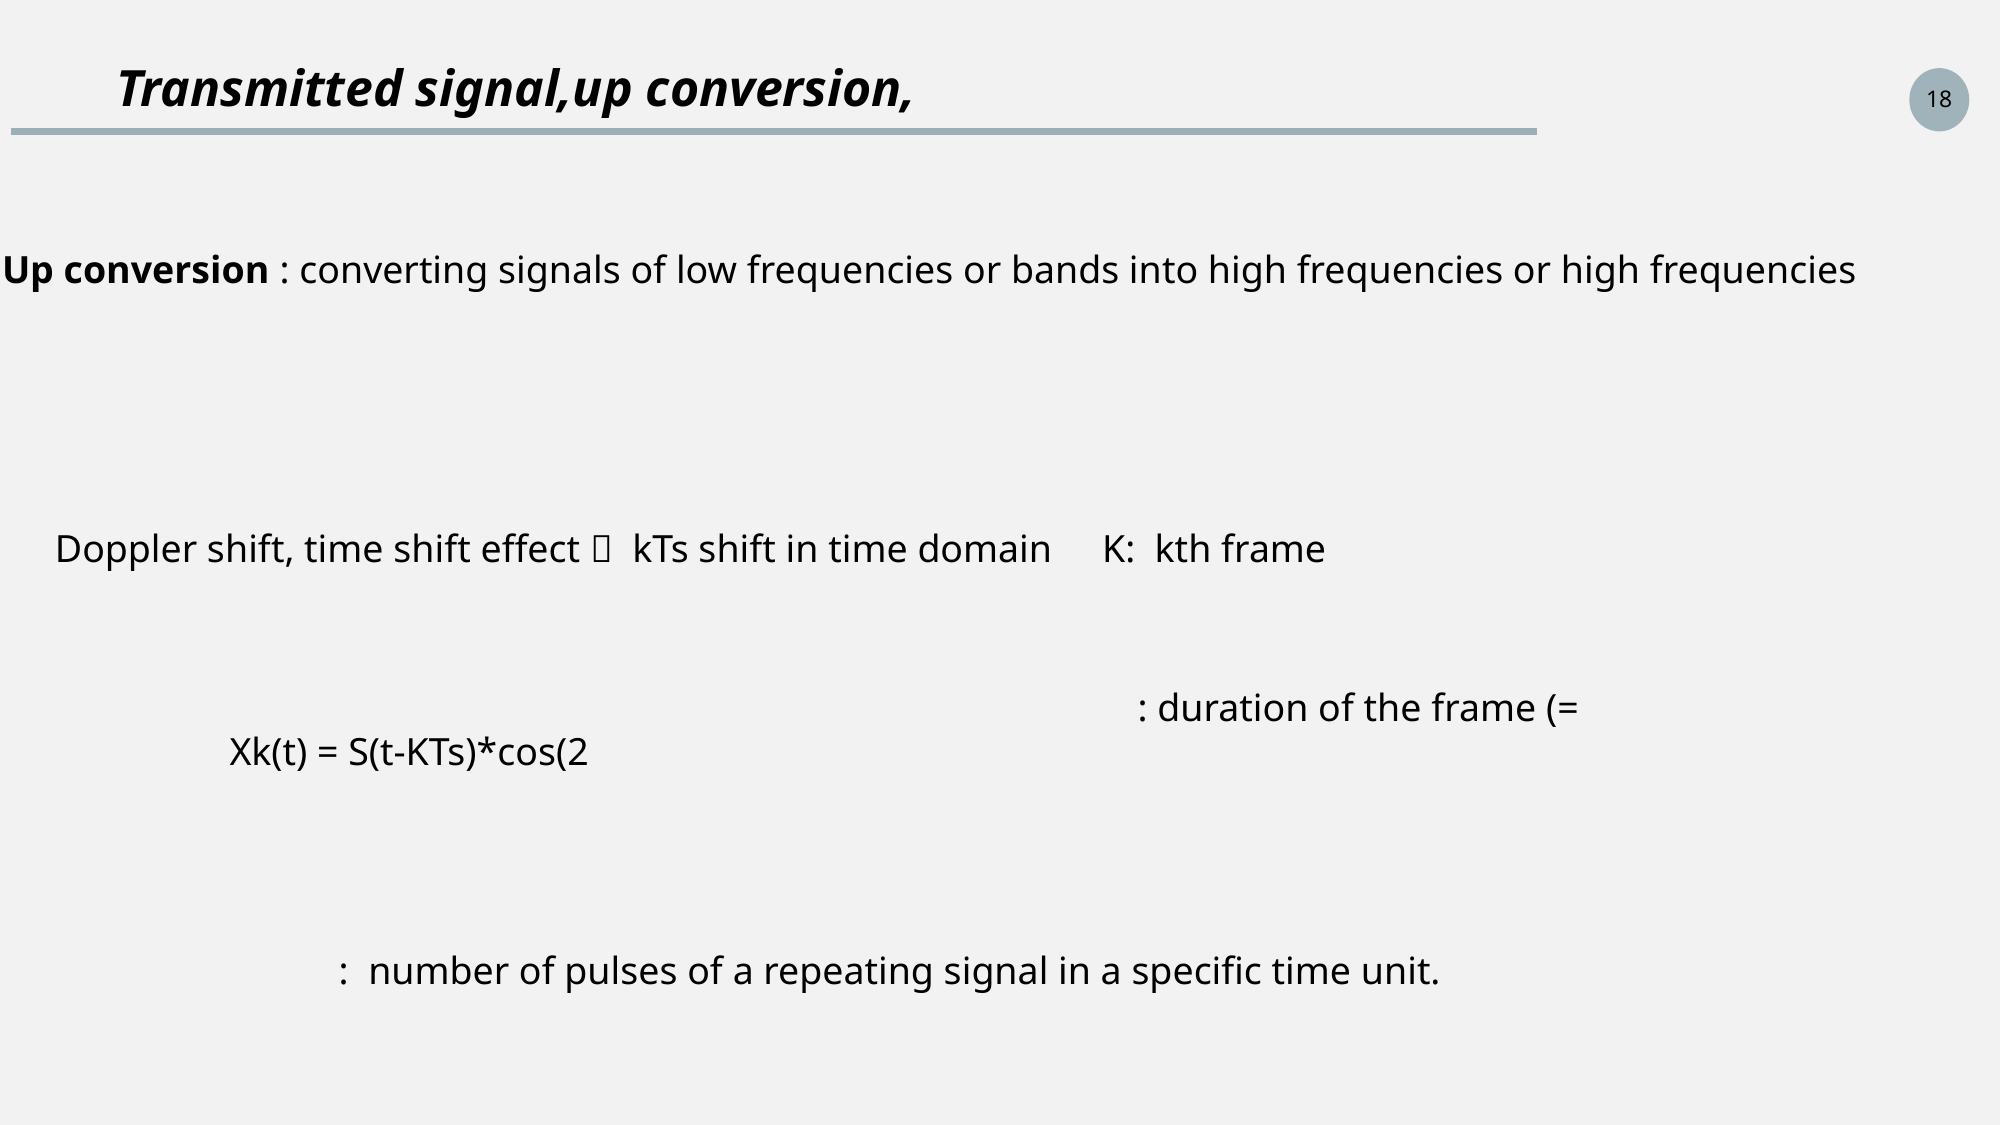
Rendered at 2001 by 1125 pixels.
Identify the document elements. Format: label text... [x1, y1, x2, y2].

text_box Doppler shift, time shift effect  kTs shift in time domain [39, 517, 1068, 578]
text_box K: kth frame [1087, 517, 1341, 578]
slide_number 18 [1909, 68, 1970, 132]
text_box Up conversion : converting signals of low frequencies or bands into high frequencies or high frequencies [0, 238, 1873, 299]
